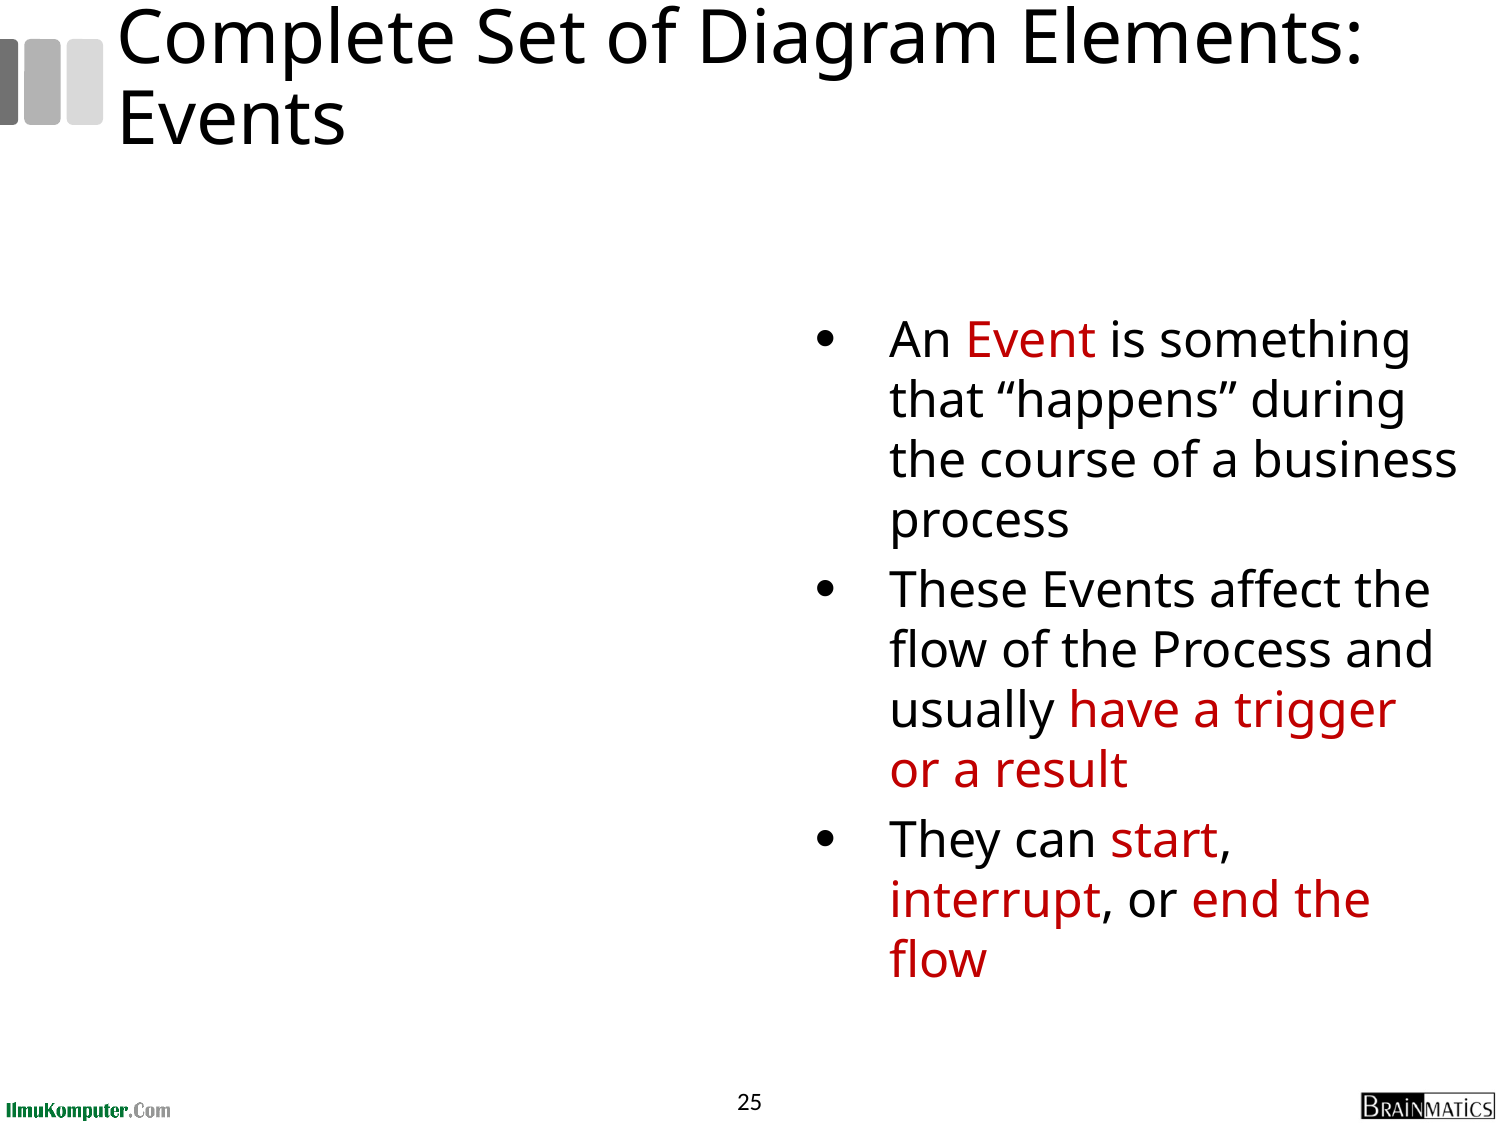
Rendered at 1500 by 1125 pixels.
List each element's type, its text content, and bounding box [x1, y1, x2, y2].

picture [4, 185, 709, 1125]
picture [1358, 1089, 1498, 1123]
text_box <number> [712, 1074, 919, 1125]
text_box Complete Set of Diagram Elements: Events [101, 42, 1500, 118]
text_box An Event is something that “happens” during the course of a business process These Events affect the flow of the Process and usually have a trigger or a result They can start, interrupt, or end the flow [800, 299, 1475, 975]
